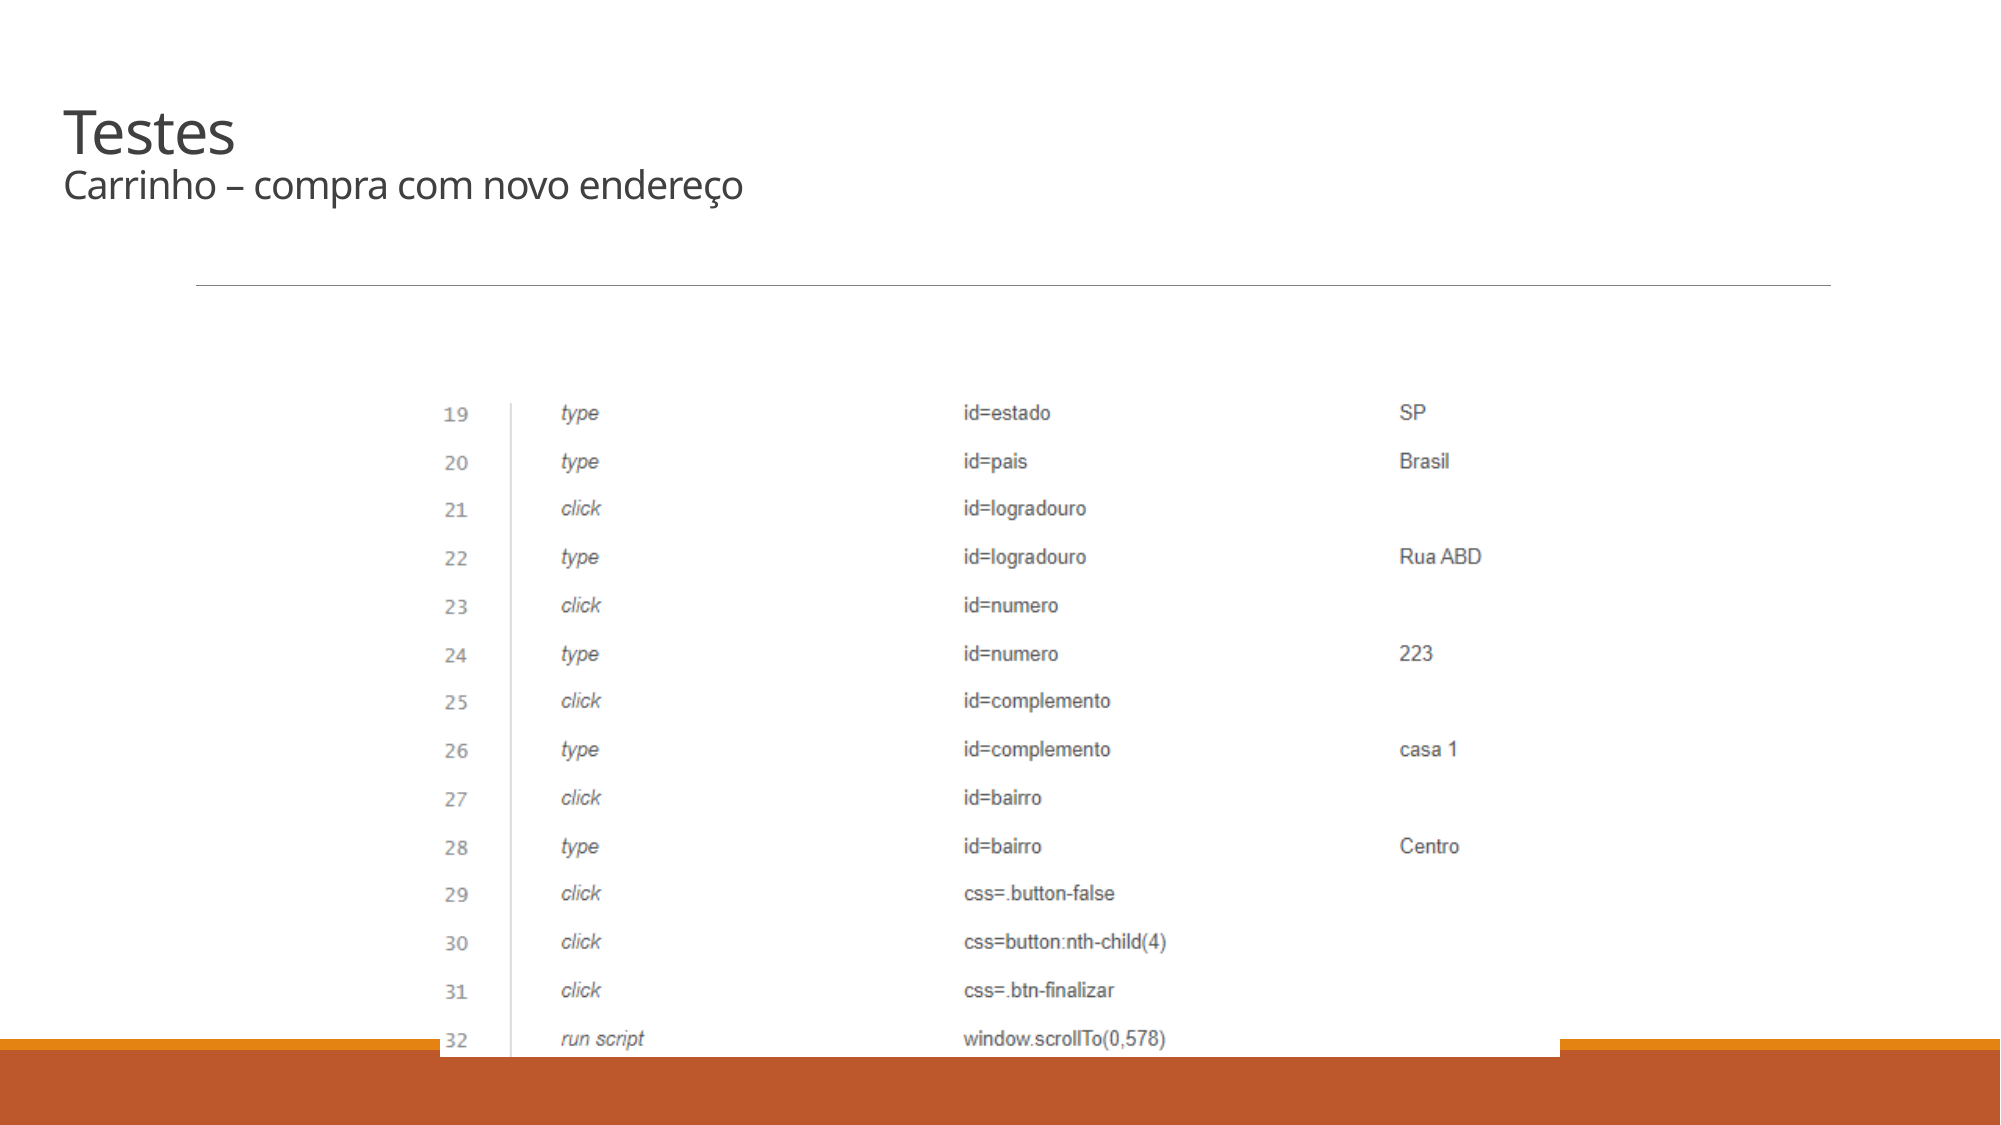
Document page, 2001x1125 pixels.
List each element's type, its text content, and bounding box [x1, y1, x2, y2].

title Testes Carrinho – compra com novo endereço [48, 96, 1699, 215]
picture [440, 402, 1560, 1058]
